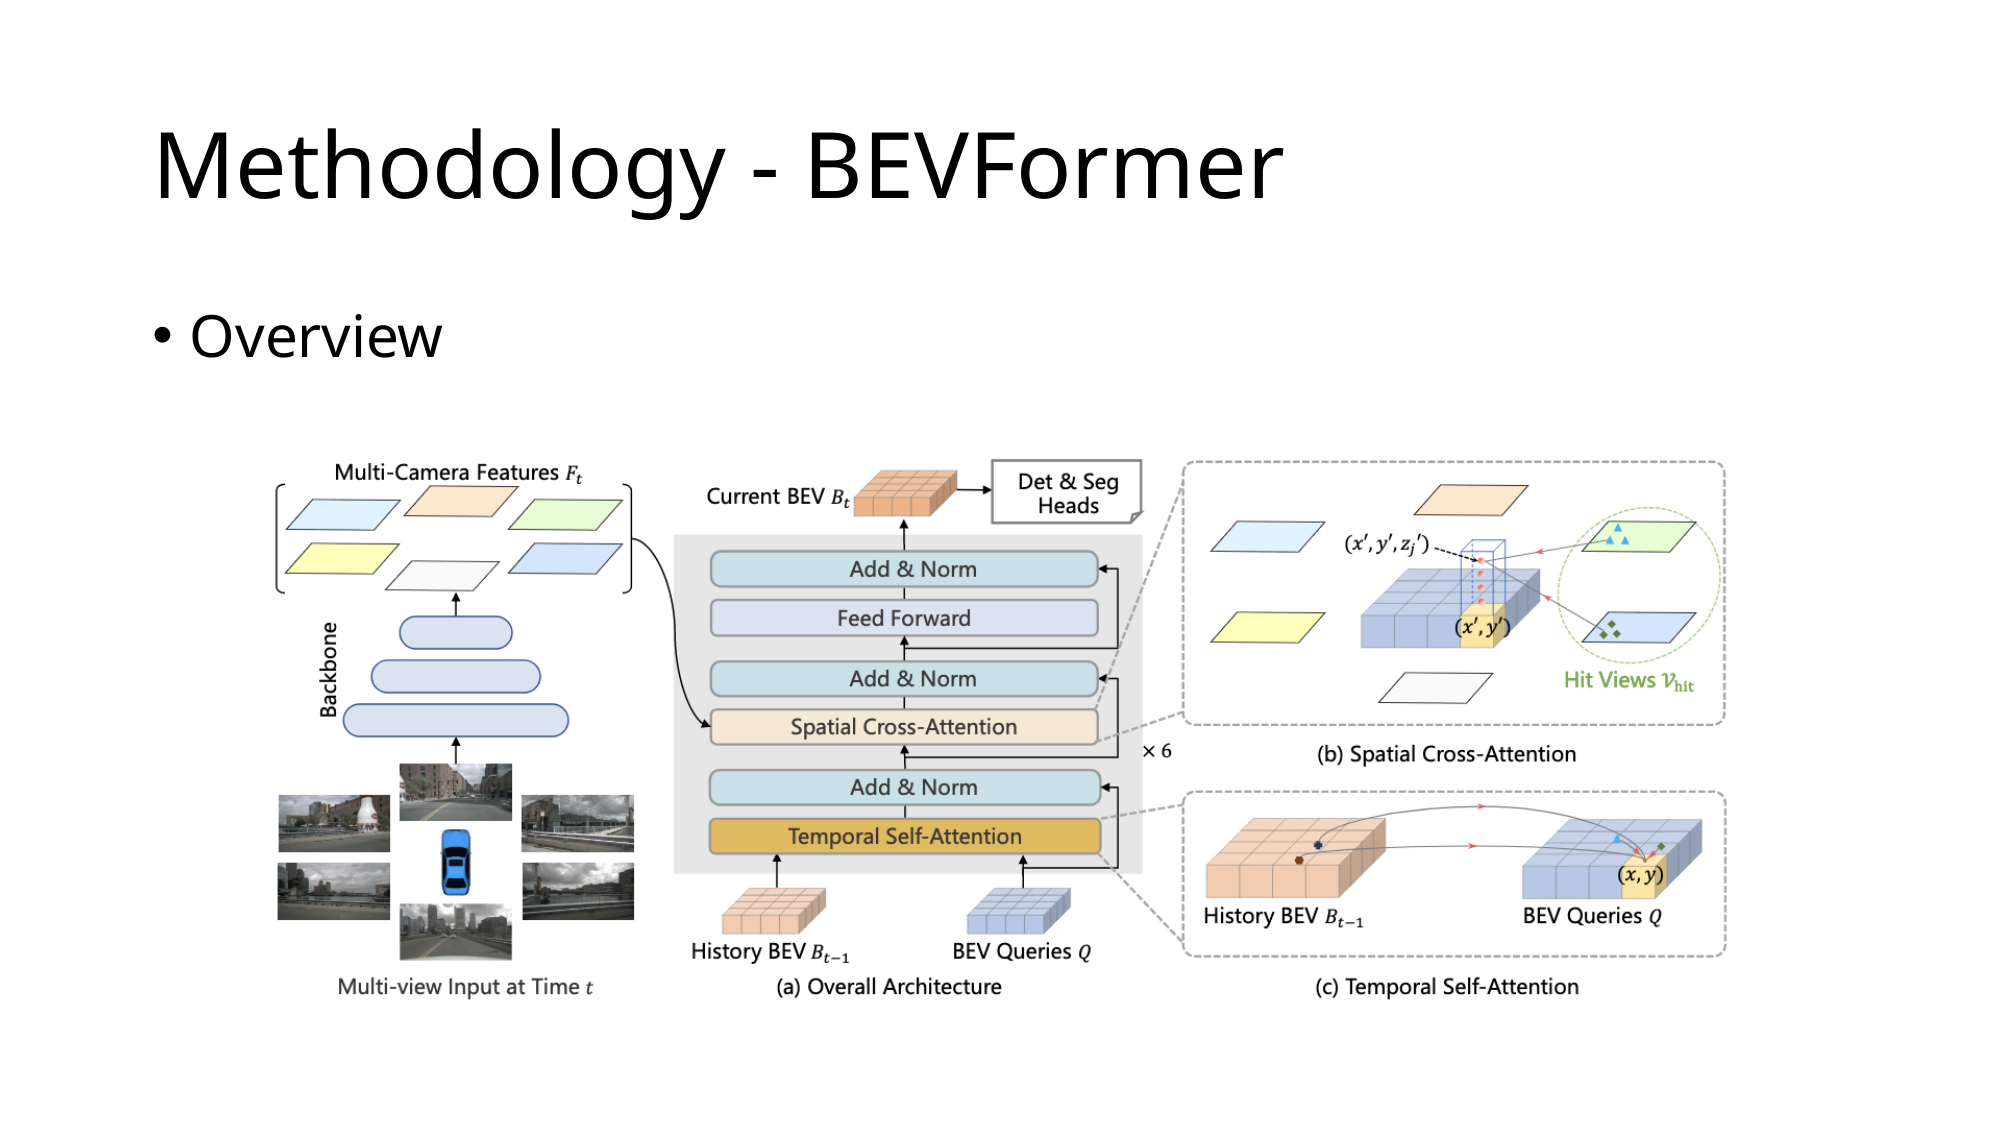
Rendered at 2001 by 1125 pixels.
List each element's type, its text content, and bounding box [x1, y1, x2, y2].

title Methodology - BEVFormer [137, 59, 1863, 278]
list Overview [137, 299, 1863, 1014]
picture [261, 436, 1738, 1015]
